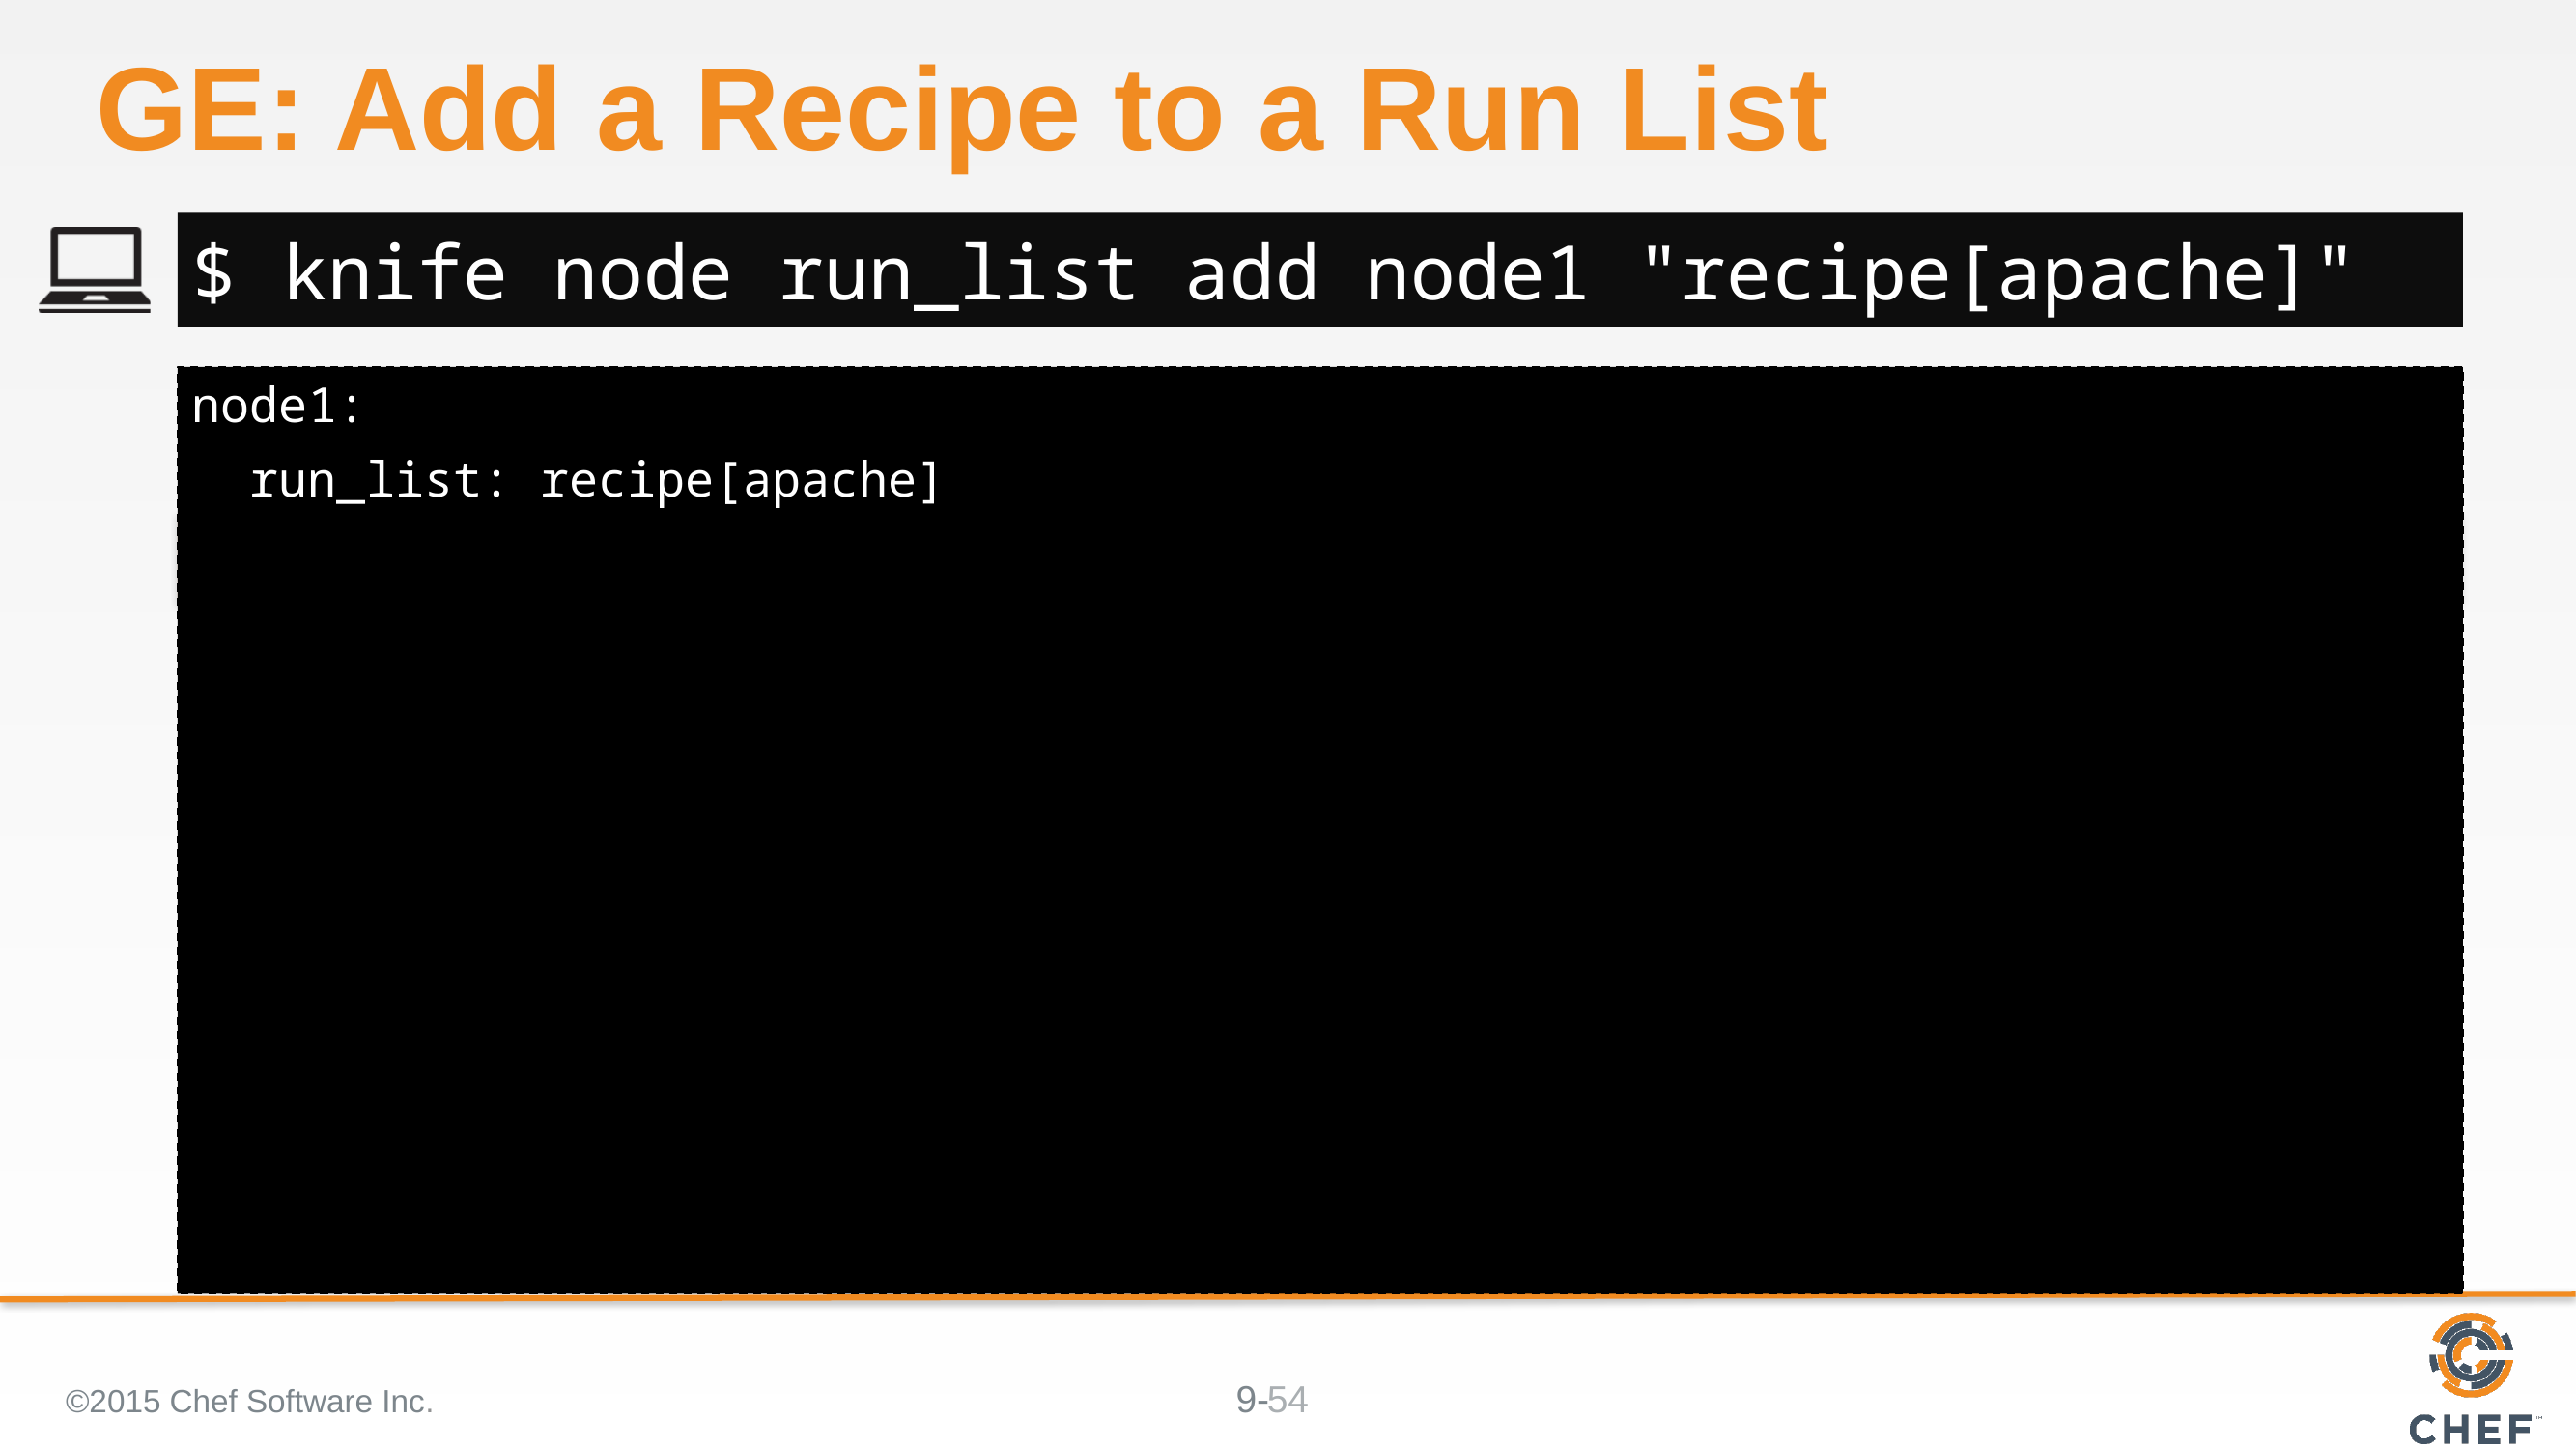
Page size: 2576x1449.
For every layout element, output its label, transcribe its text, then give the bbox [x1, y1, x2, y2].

list node1: run_list: recipe[apache] [177, 366, 2464, 1294]
list $ knife node run_list add node1 "recipe[apache]" [177, 212, 2463, 327]
footer ©2015 Chef Software Inc. [51, 1359, 952, 1440]
slide_number 54 [998, 1359, 1578, 1437]
title GE: Add a Recipe to a Run List [96, 48, 2463, 180]
picture [2399, 1297, 2550, 1449]
